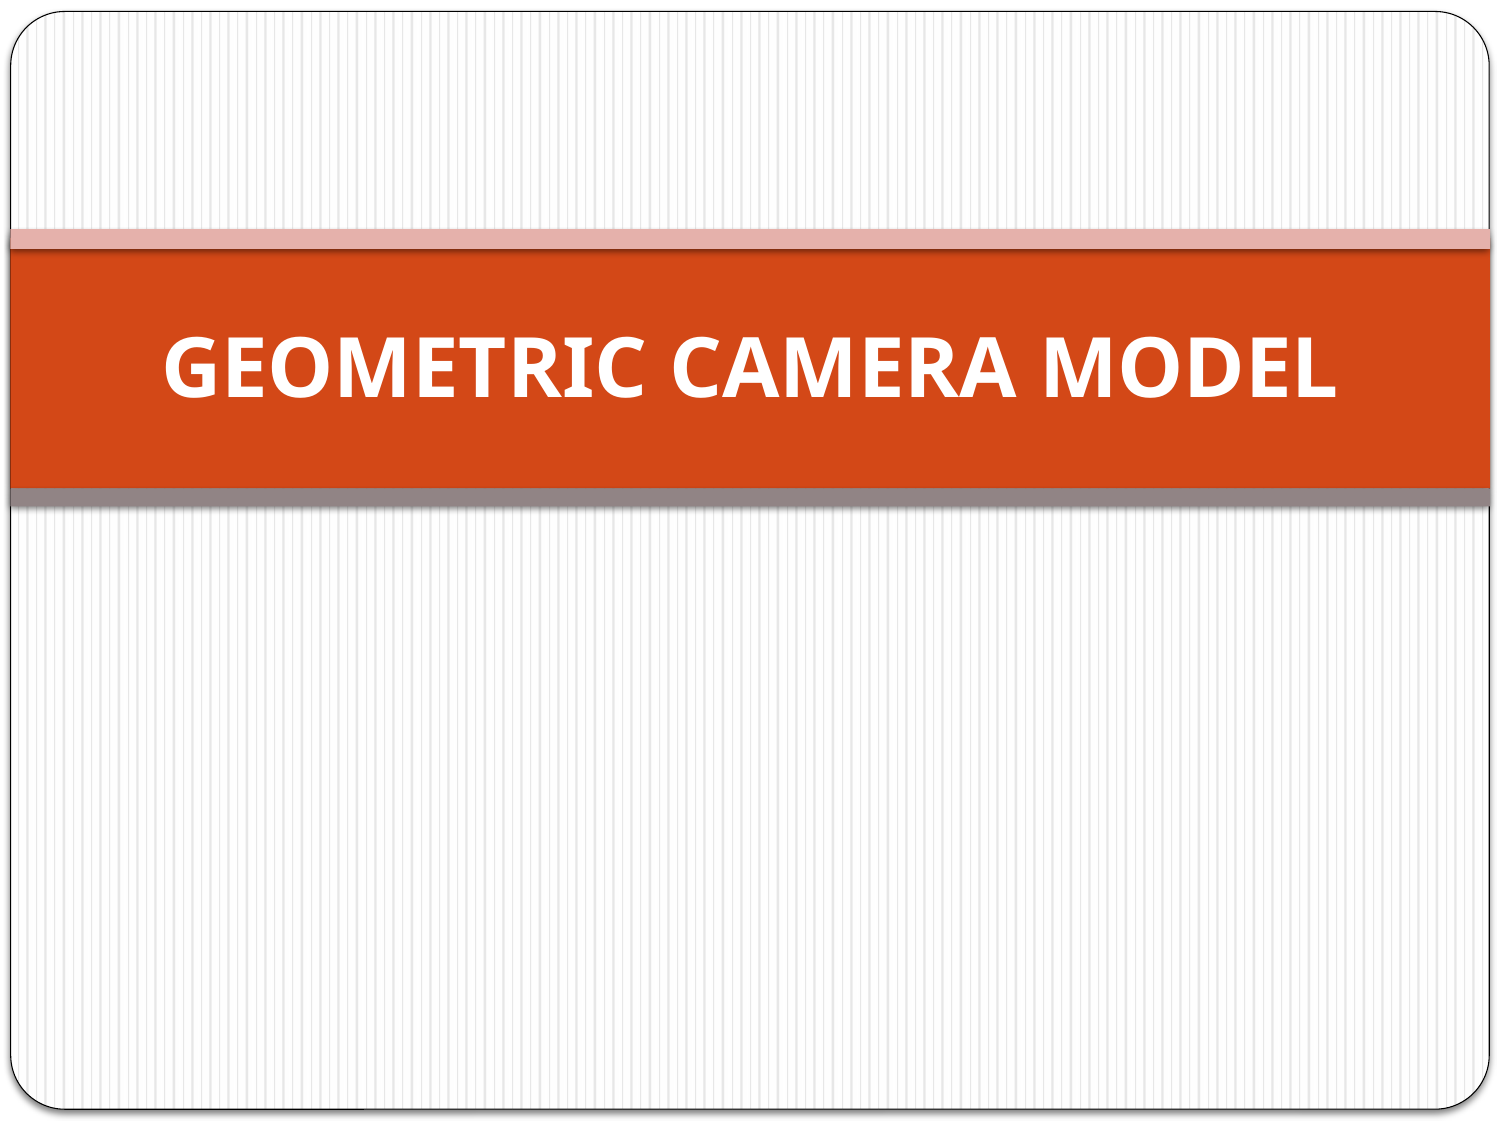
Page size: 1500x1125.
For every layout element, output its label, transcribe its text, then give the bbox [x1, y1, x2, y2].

title GEOMETRIC CAMERA MODEL [75, 247, 1425, 489]
